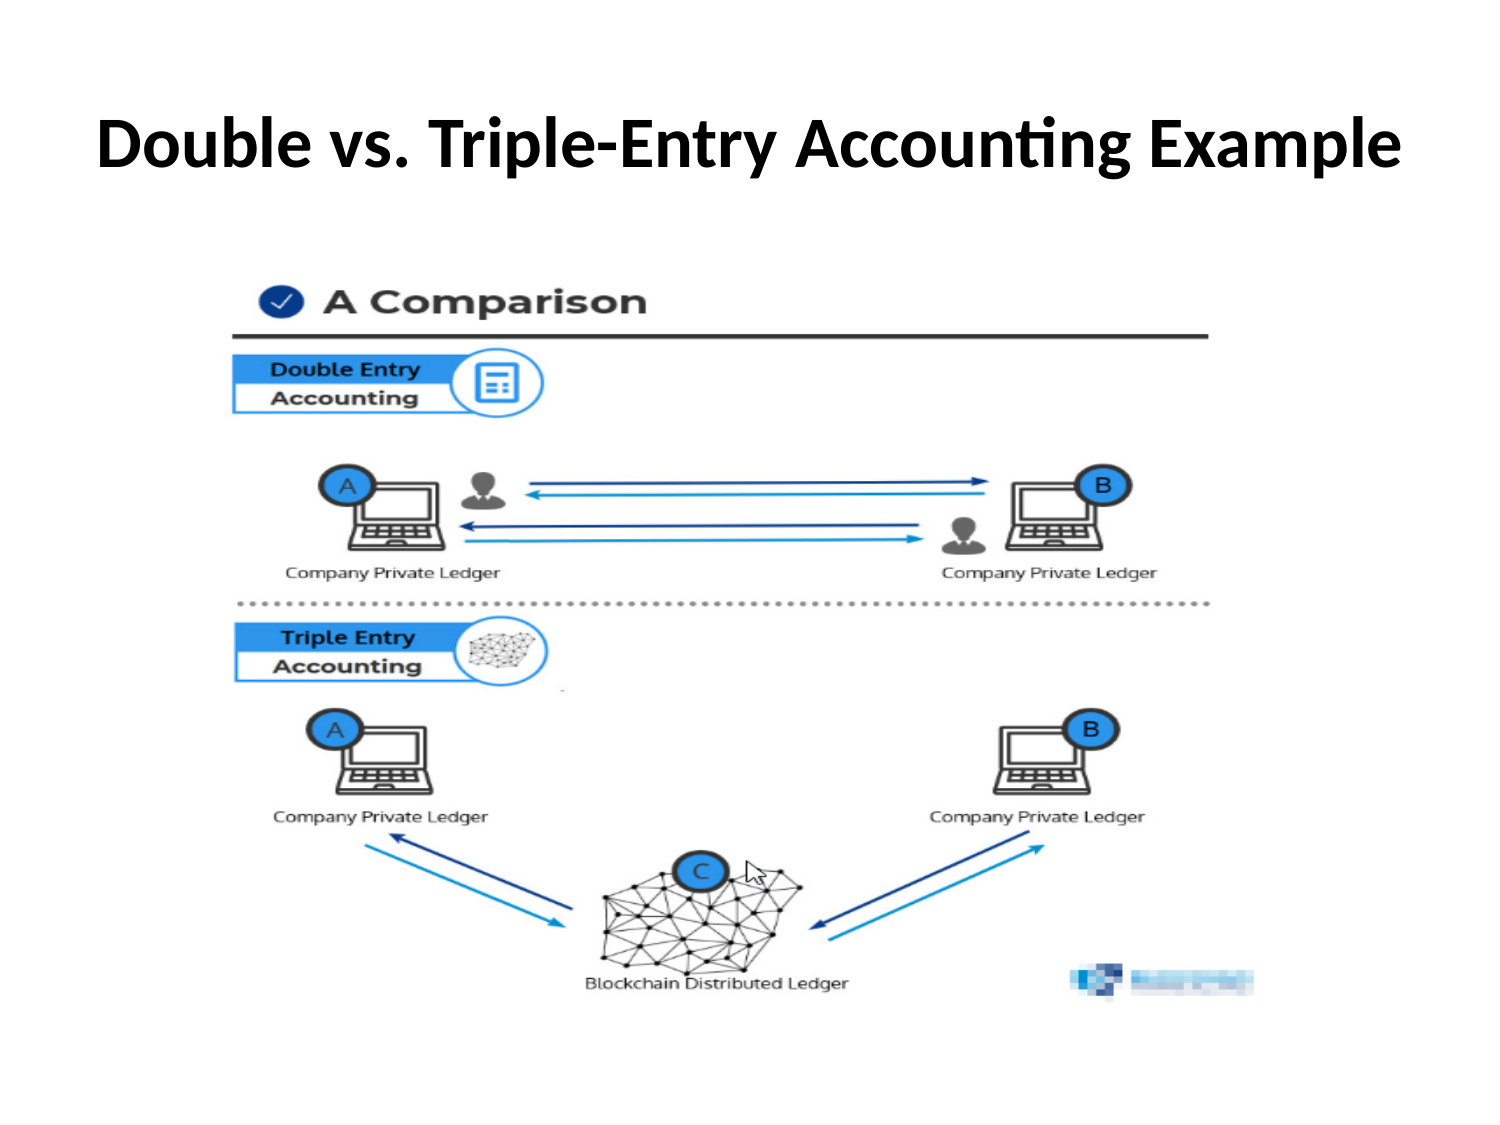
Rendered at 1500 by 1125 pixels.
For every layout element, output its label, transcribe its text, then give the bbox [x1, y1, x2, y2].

title Double vs. Triple-Entry Accounting Example [75, 45, 1425, 233]
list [187, 262, 1263, 1006]
